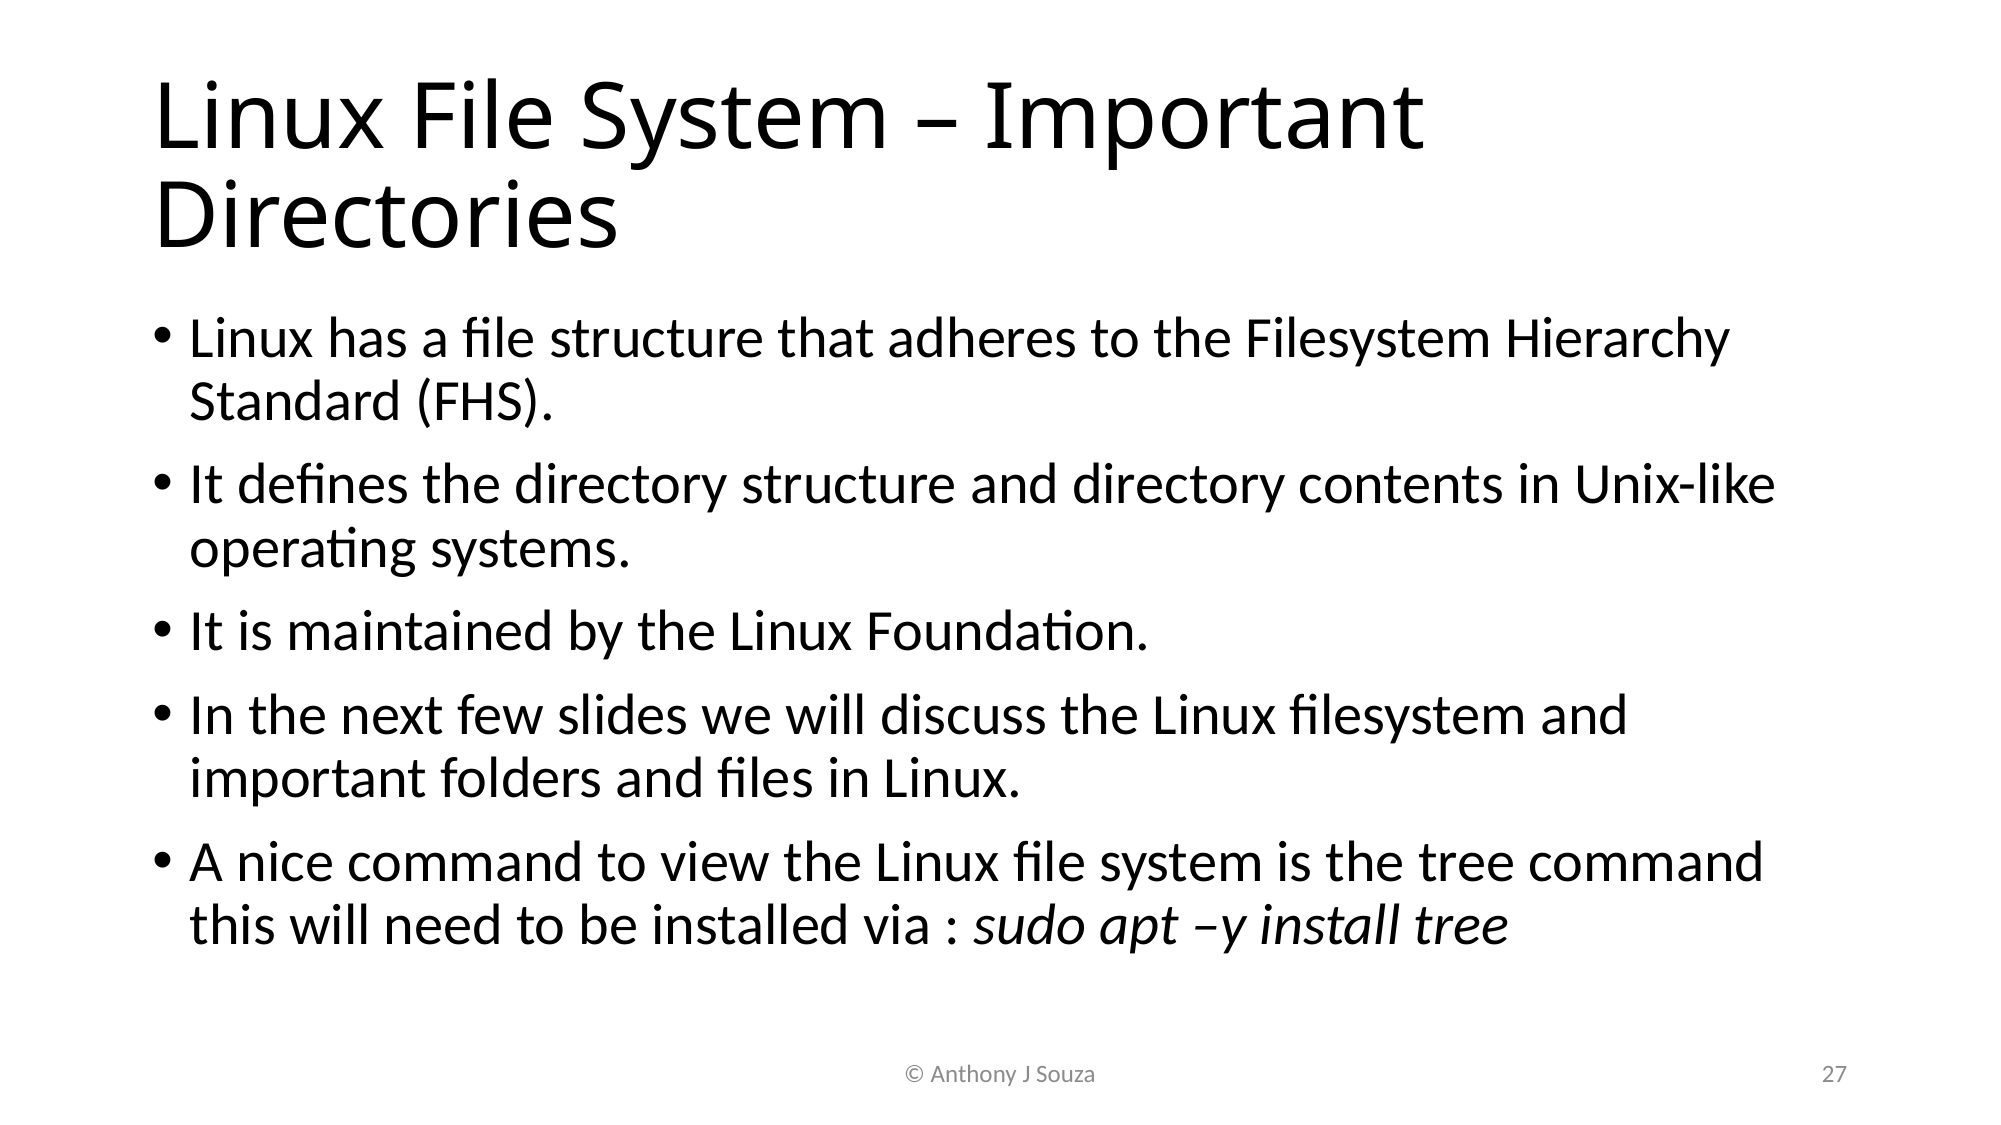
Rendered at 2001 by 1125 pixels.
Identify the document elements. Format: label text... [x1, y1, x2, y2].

title Linux File System – Important Directories [137, 59, 1863, 278]
list Linux has a file structure that adheres to the Filesystem Hierarchy Standard (FHS). It defines the directory structure and directory contents in Unix-like operating systems. It is maintained by the Linux Foundation. In the next few slides we will discuss the Linux filesystem and important folders and files in Linux. A nice command to view the Linux file system is the tree command this will need to be installed via : sudo apt –y install tree [137, 299, 1863, 1014]
footer © Anthony J Souza [662, 1042, 1338, 1103]
slide_number 27 [1412, 1042, 1863, 1103]
